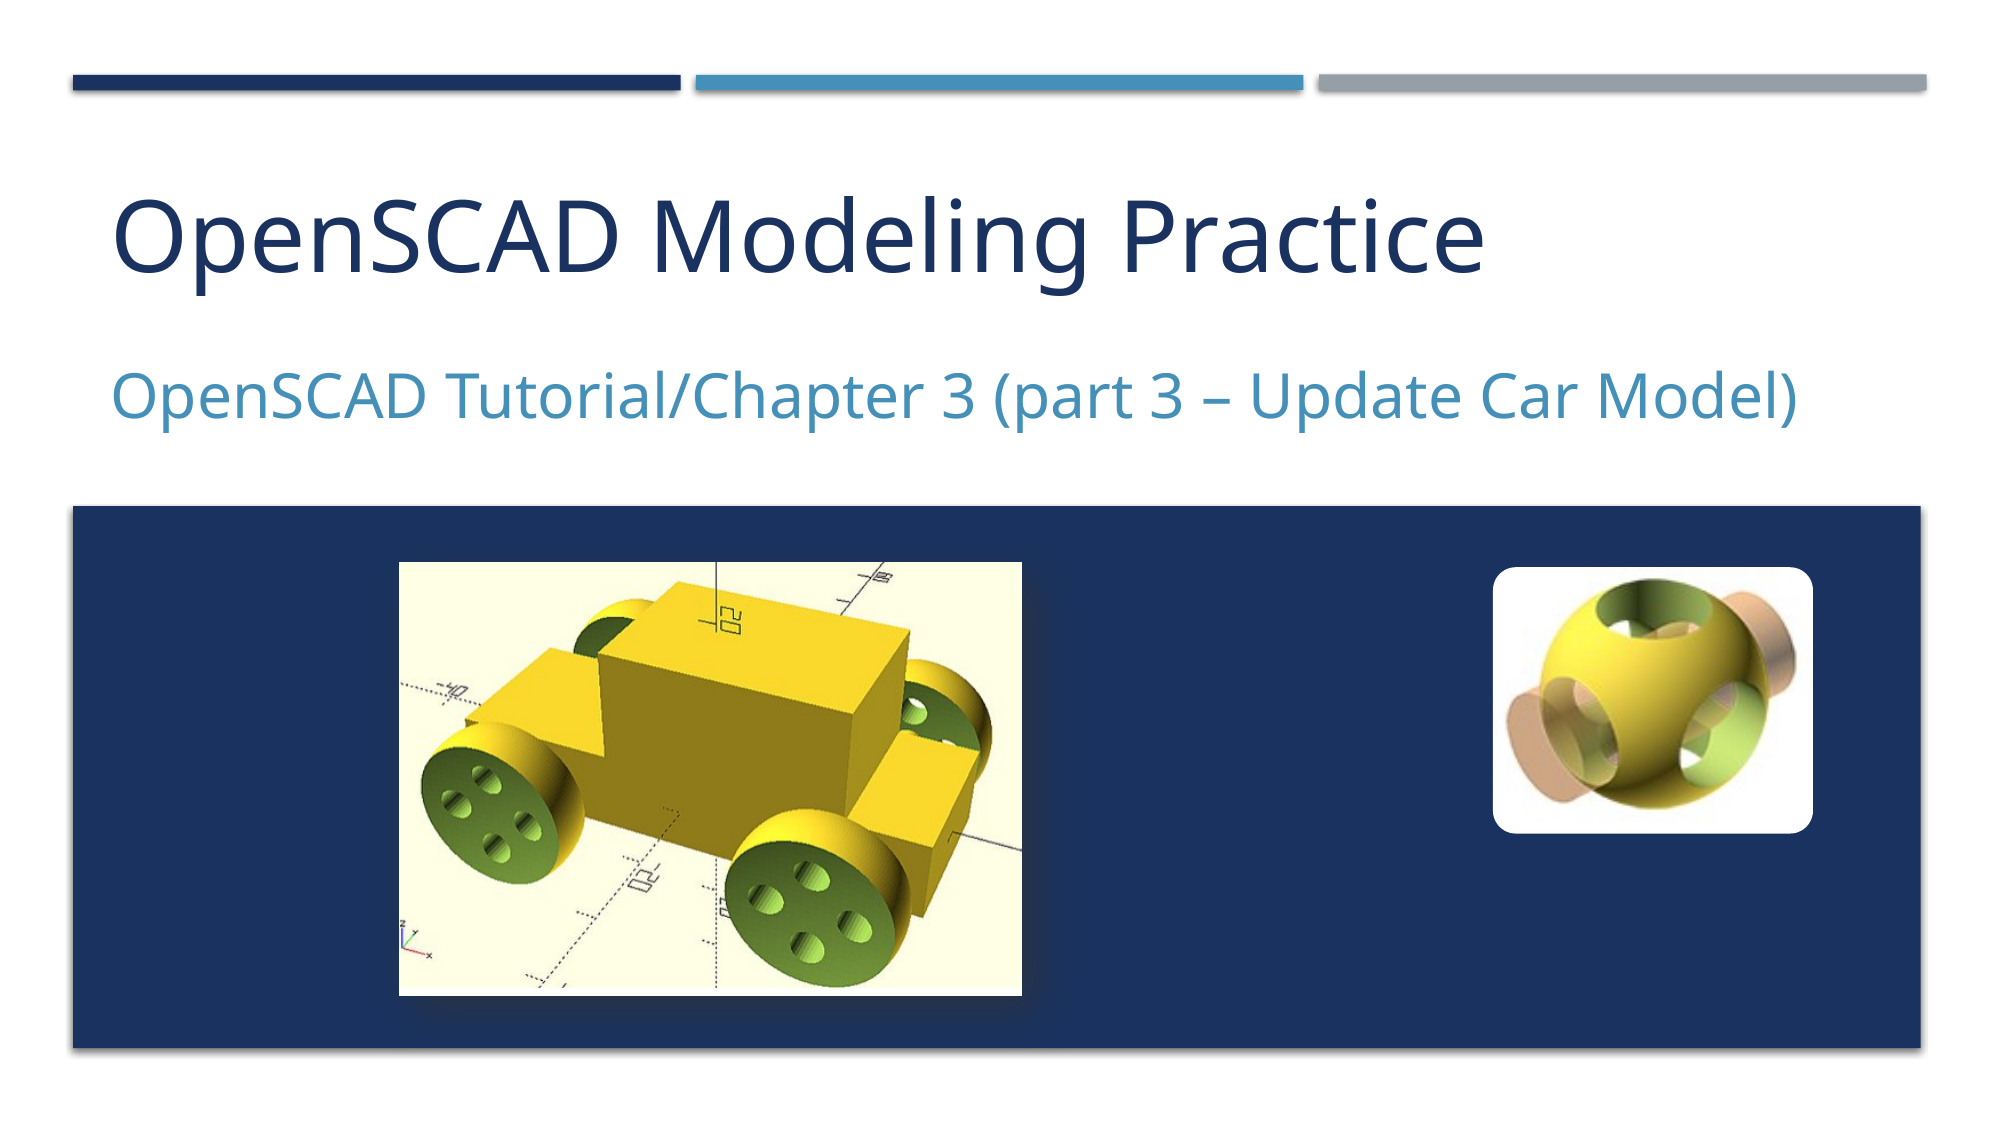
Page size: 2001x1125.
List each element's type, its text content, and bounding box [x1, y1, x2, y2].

picture [1492, 566, 1814, 835]
picture [398, 561, 1023, 996]
title OpenSCAD Modeling Practice [95, 124, 1899, 300]
subtitle OpenSCAD Tutorial/Chapter 3 (part 3 – Update Car Model) [95, 349, 1899, 507]
